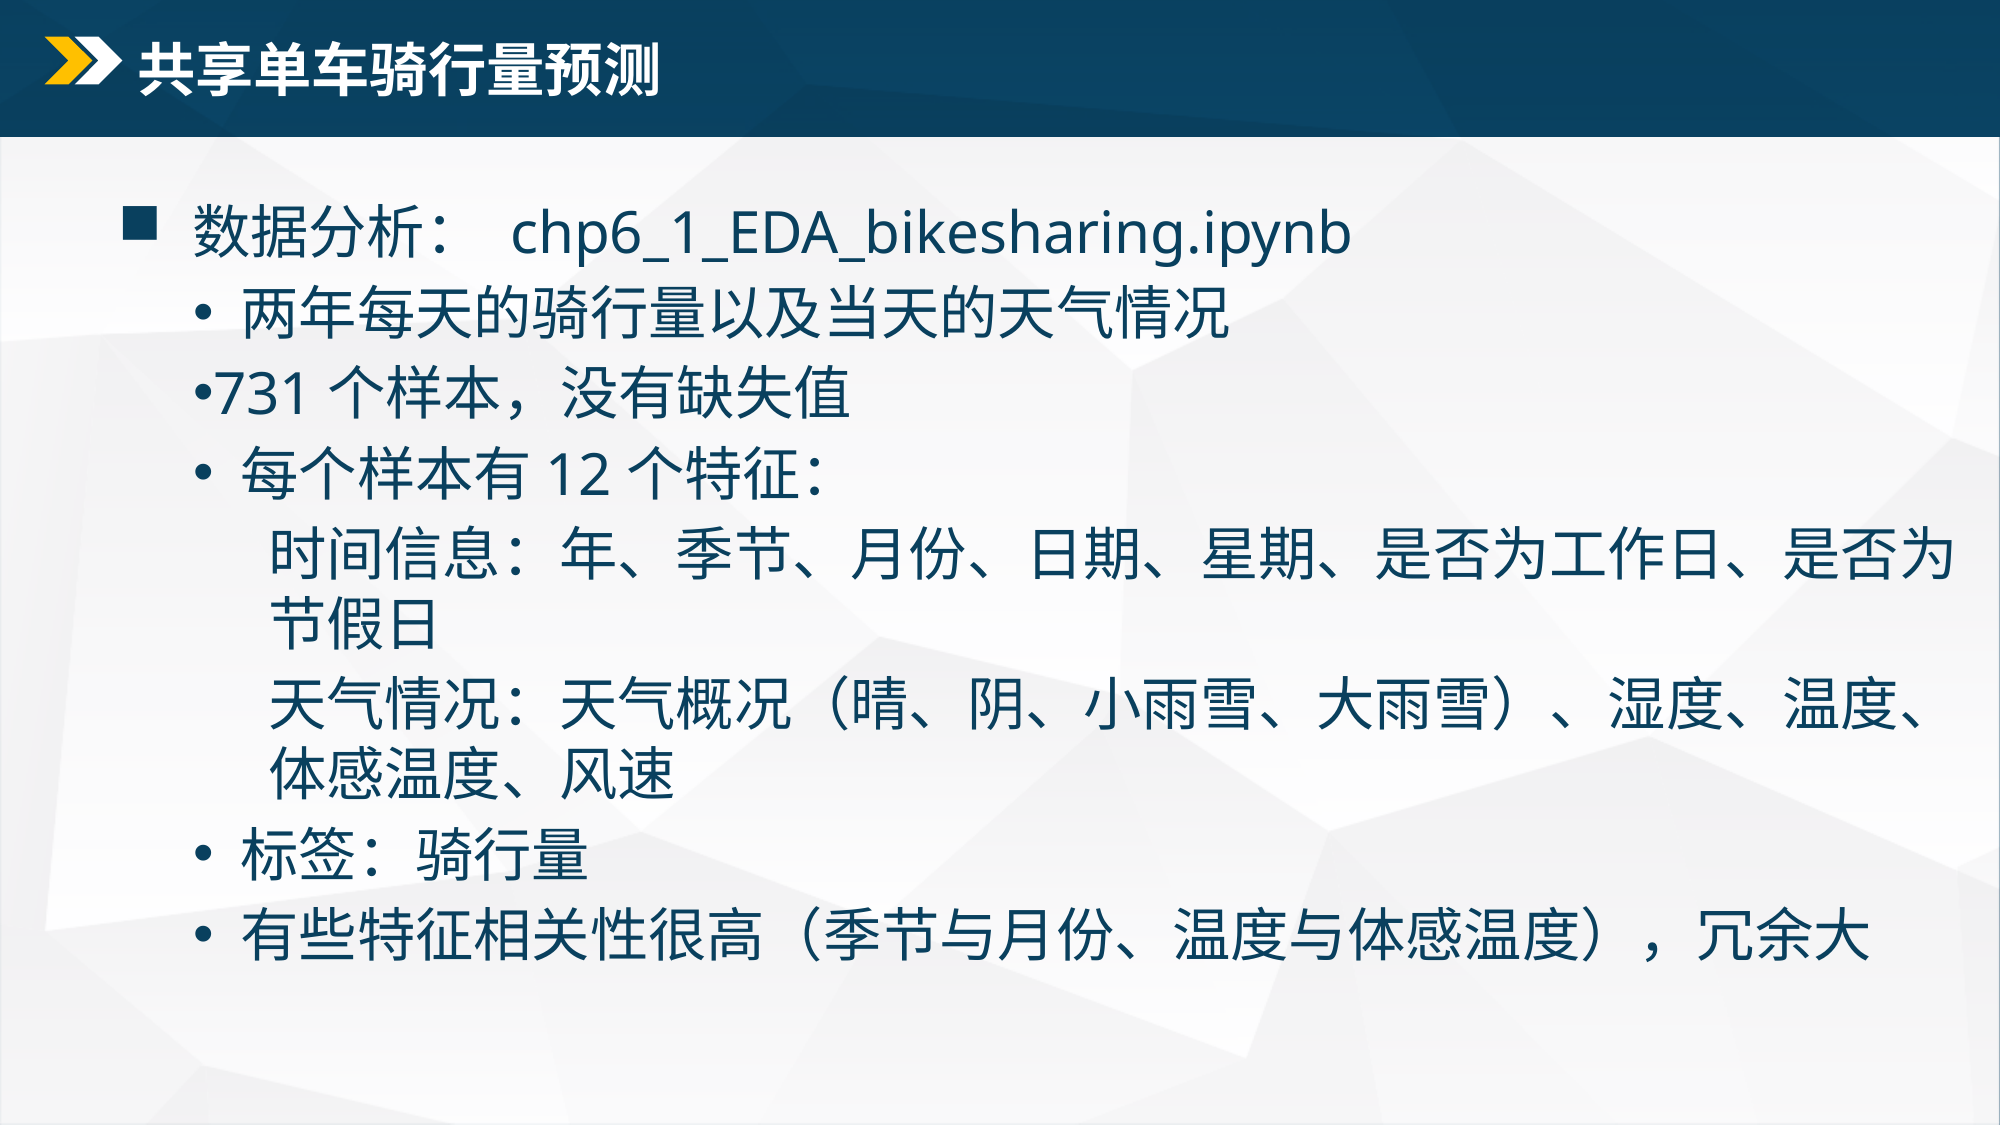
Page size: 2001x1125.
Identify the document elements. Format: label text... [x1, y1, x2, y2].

list 数据分析： chp6_1_EDA_bikesharing.ipynb 两年每天的骑行量以及当天的天气情况 731个样本，没有缺失值 每个样本有12个特征： 时间信息：年、季节、月份、日期、星期、是否为工作日、是否为节假日 天气情况：天气概况（晴、阴、小雨雪、大雨雪）、湿度、温度、体感温度、风速 标签：骑行量 有些特征相关性很高（季节与月份、温度与体感温度），冗余大 [103, 188, 2000, 1048]
title 共享单车骑行量预测 [122, 33, 1755, 124]
picture [0, 0, 2000, 1125]
